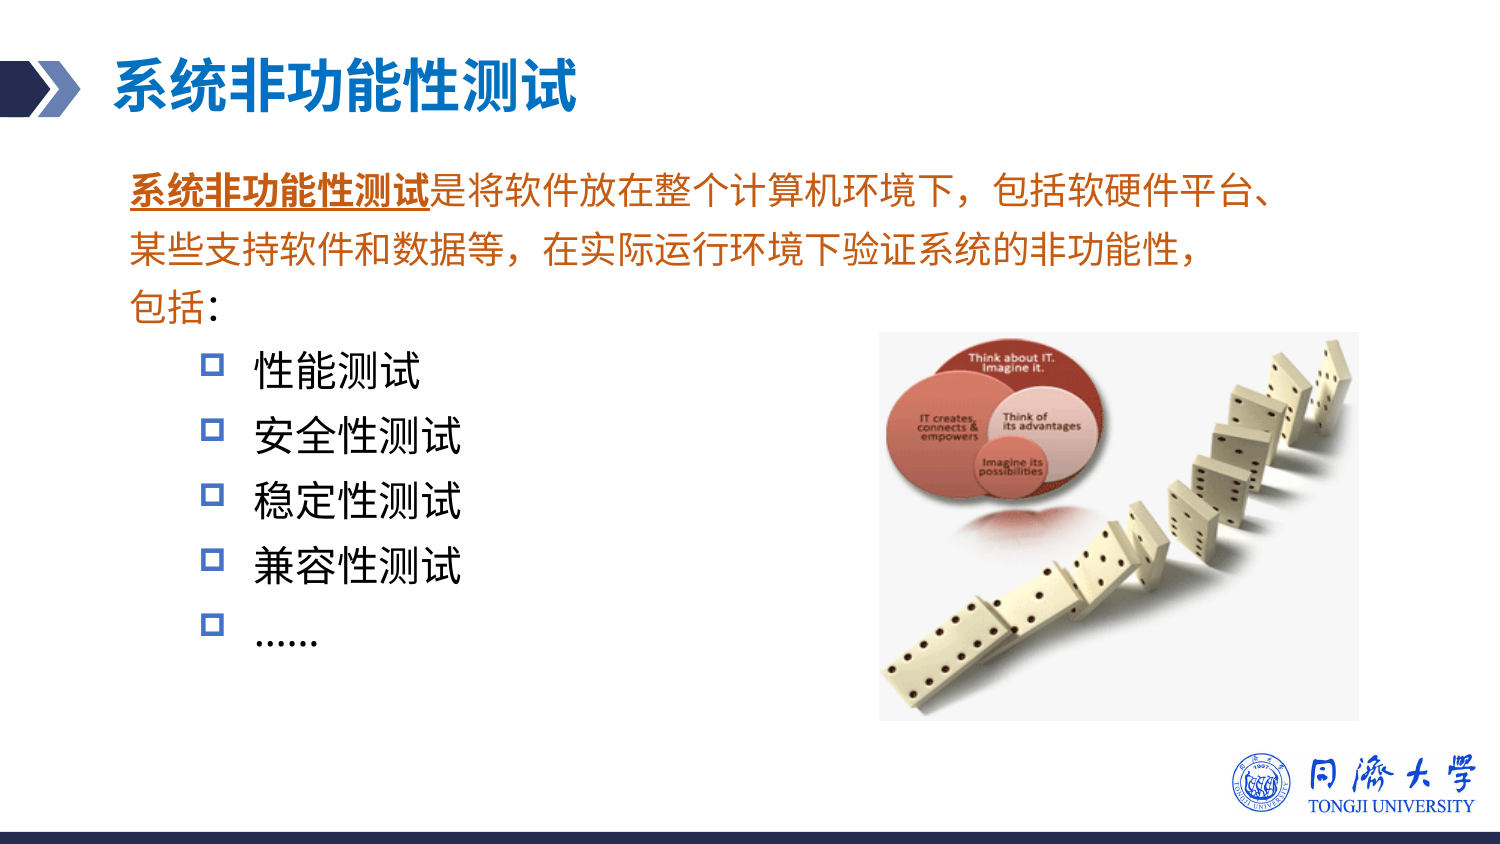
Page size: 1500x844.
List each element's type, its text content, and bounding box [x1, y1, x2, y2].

picture [879, 332, 1359, 721]
title 系统非功能性测试 [96, 34, 930, 144]
picture [1230, 751, 1480, 815]
text_box 系统非功能性测试是将软件放在整个计算机环境下，包括软硬件平台、某些支持软件和数据等，在实际运行环境下验证系统的非功能性， 包括： 性能测试 安全性测试 稳定性测试 兼容性测试 …… [115, 146, 1340, 662]
